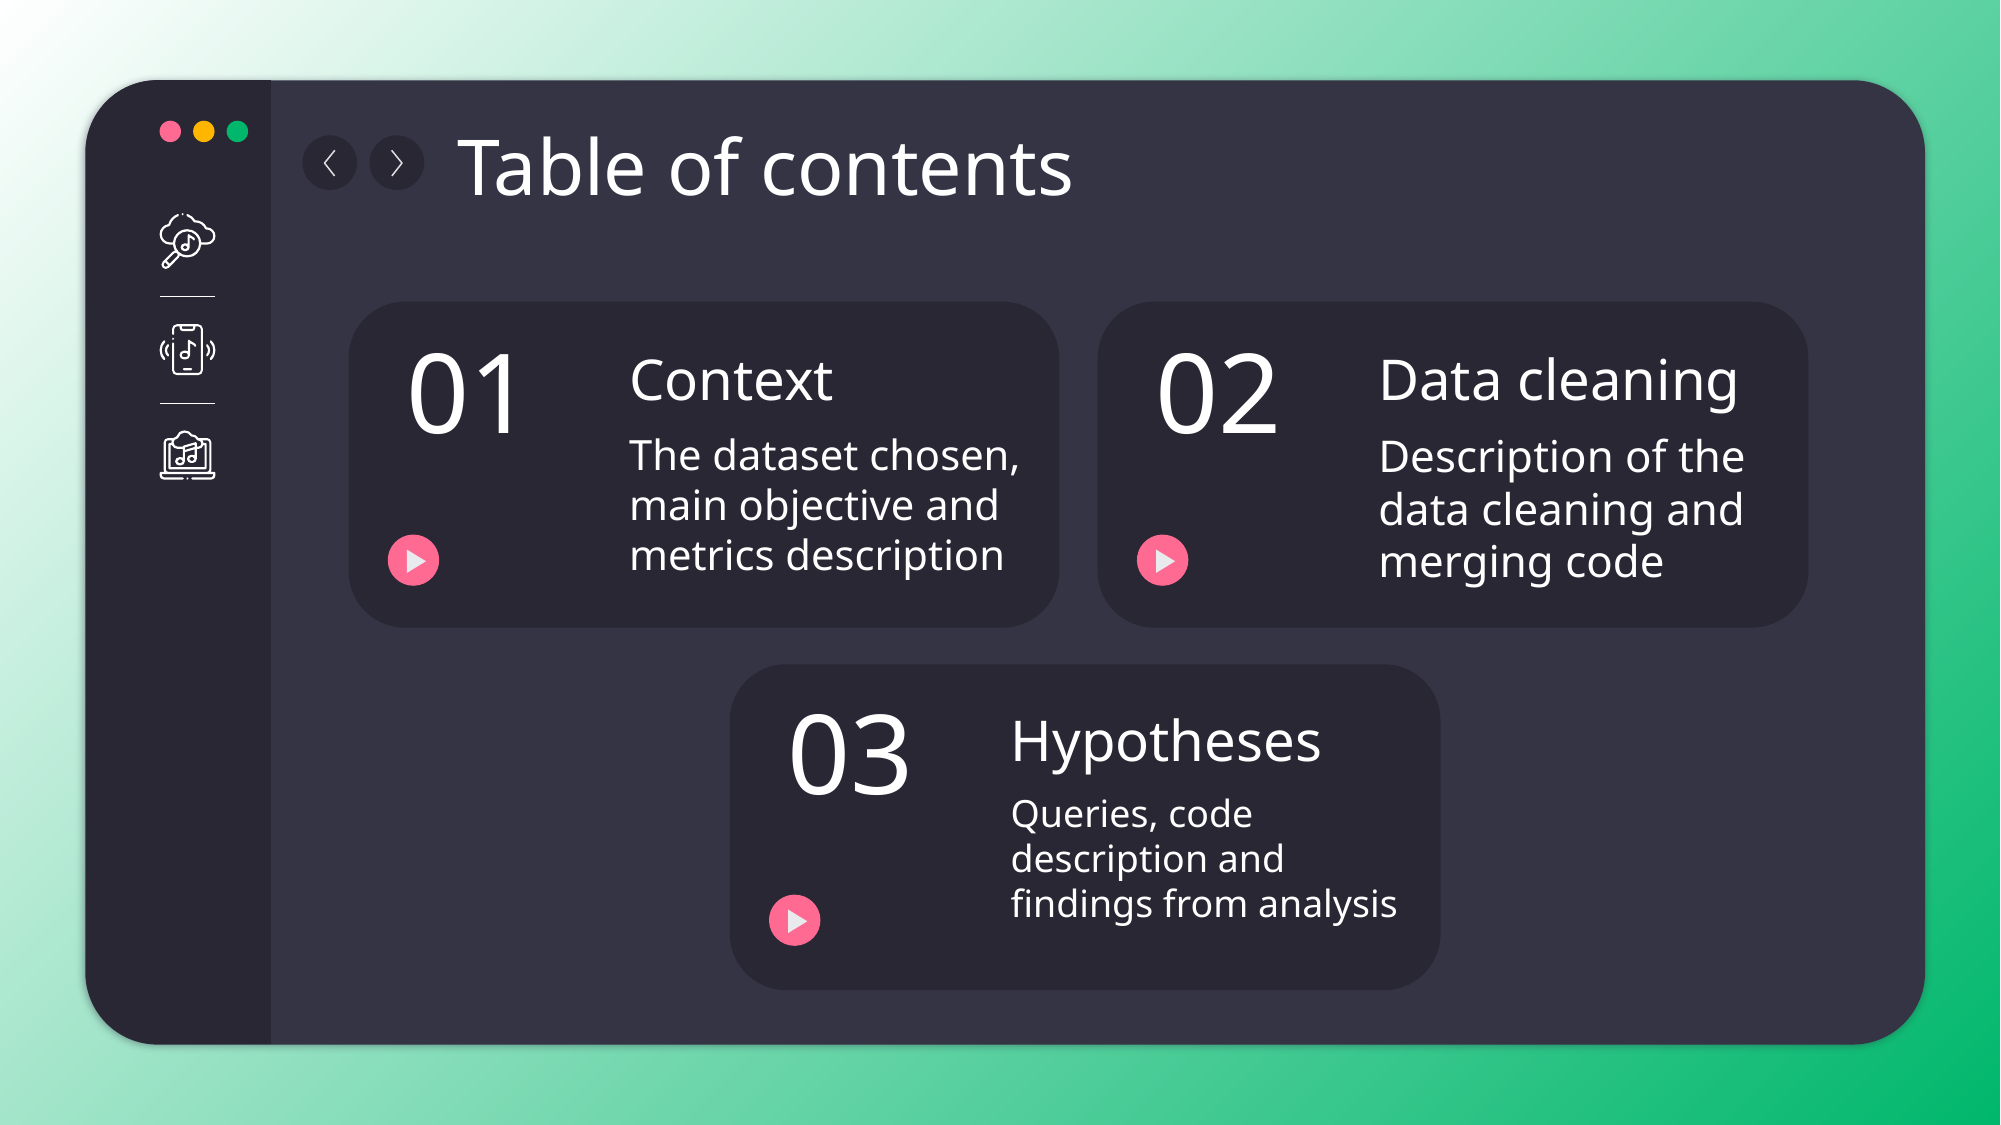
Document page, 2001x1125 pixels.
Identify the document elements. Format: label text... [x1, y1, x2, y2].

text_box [768, 894, 822, 947]
subtitle The dataset chosen, main objective and metrics description [609, 436, 1044, 596]
title Table of contents [437, 118, 1843, 223]
text_box [729, 664, 1441, 991]
subtitle Context [609, 344, 1044, 436]
text_box [1097, 301, 1809, 628]
title 03 [745, 705, 957, 817]
subtitle Hypotheses [990, 705, 1425, 797]
subtitle Queries, code description and findings from analysis [990, 797, 1425, 957]
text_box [1136, 534, 1190, 586]
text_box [158, 120, 426, 480]
subtitle Data cleaning [1358, 344, 1793, 436]
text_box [386, 534, 440, 586]
text_box [348, 301, 1060, 628]
subtitle Description of the data cleaning and merging code [1358, 436, 1793, 596]
title 02 [1113, 344, 1325, 456]
title 01 [430, 344, 575, 456]
